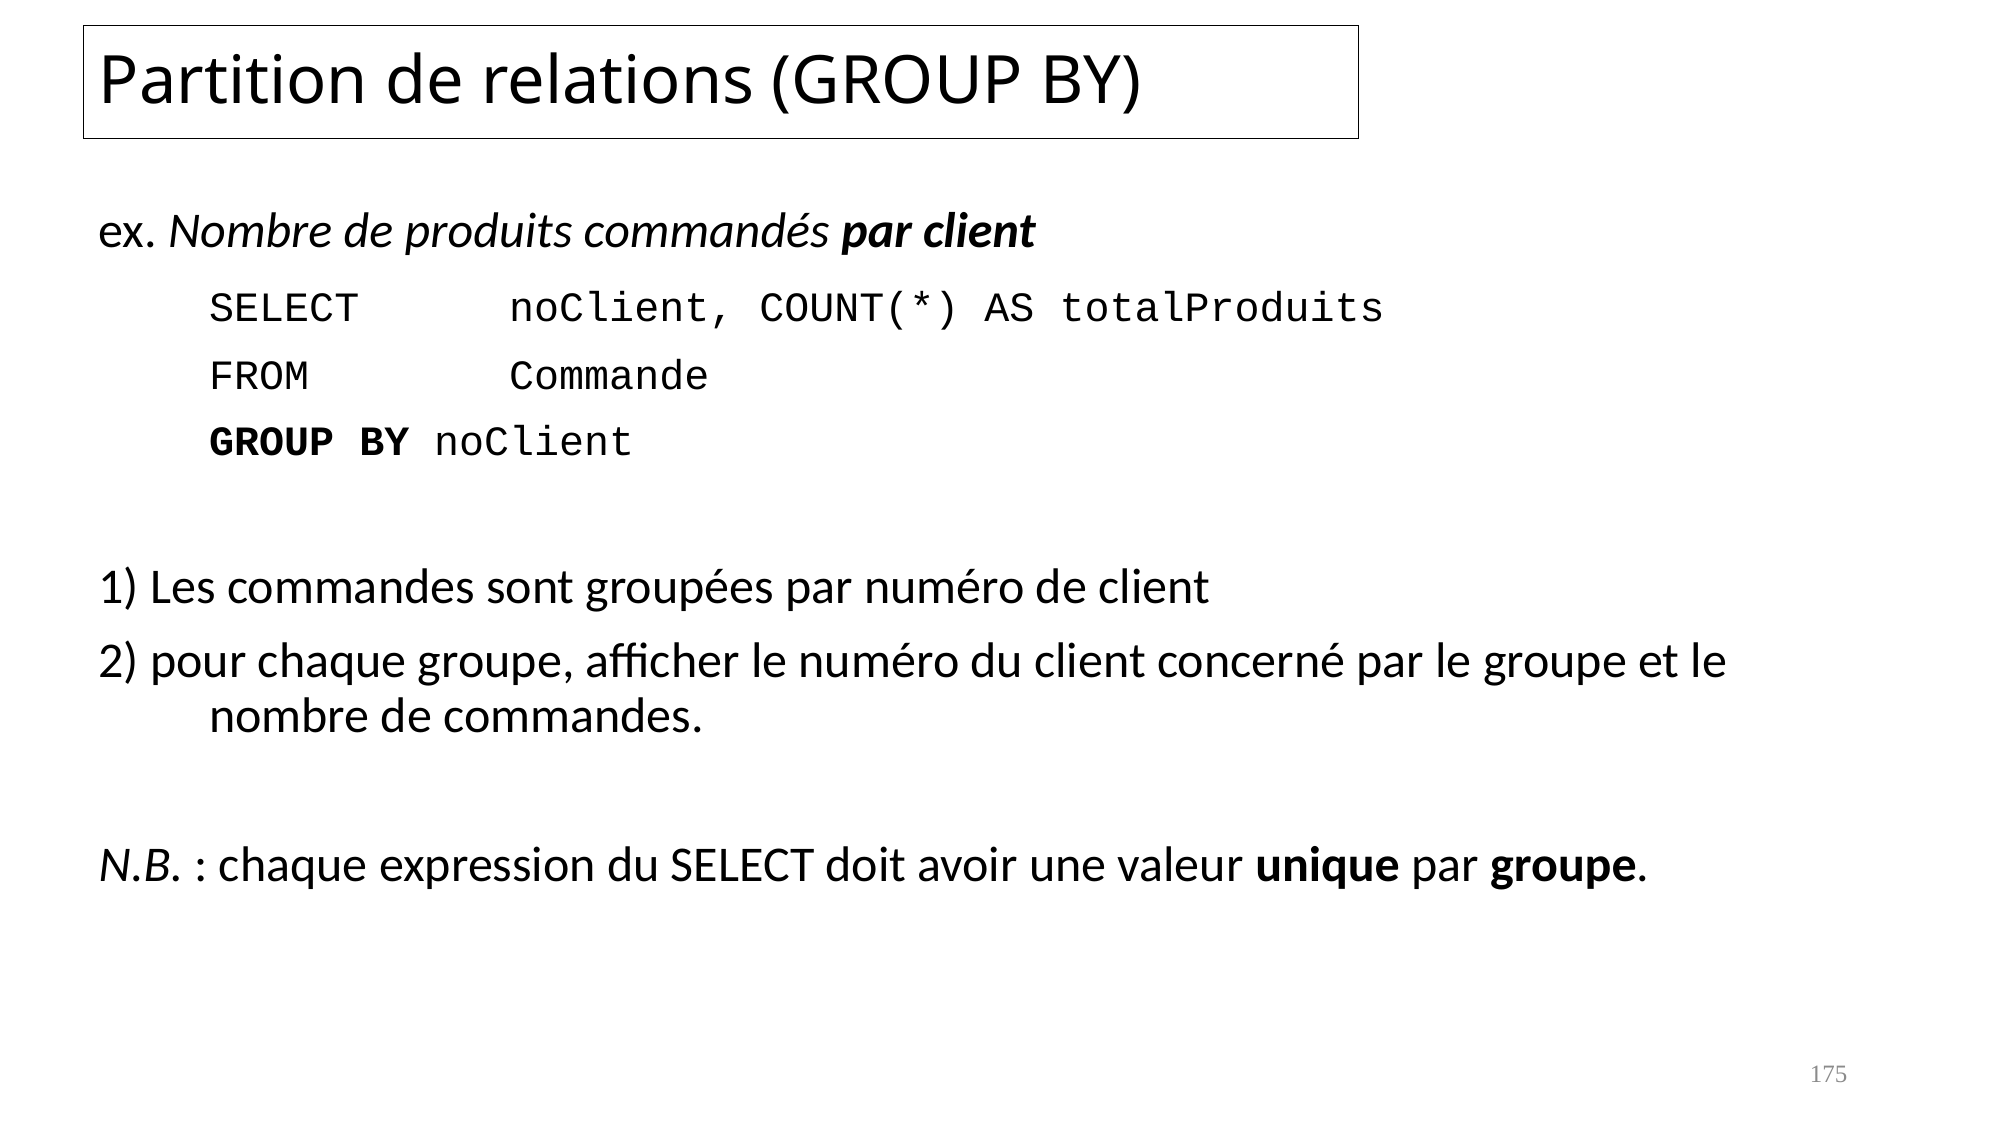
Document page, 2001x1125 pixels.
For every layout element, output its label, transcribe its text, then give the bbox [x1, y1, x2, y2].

list ex. Nombre de produits commandés par client SELECT noClient, COUNT(*) AS totalProduits FROM Commande GROUP BY noClient 1) Les commandes sont groupées par numéro de client 2) pour chaque groupe, afficher le numéro du client concerné par le groupe et le nombre de commandes. N.B. : chaque expression du SELECT doit avoir une valeur unique par groupe. [83, 196, 1821, 1009]
title Partition de relations (GROUP BY) [83, 25, 1359, 139]
slide_number 175 [1412, 1042, 1863, 1103]
